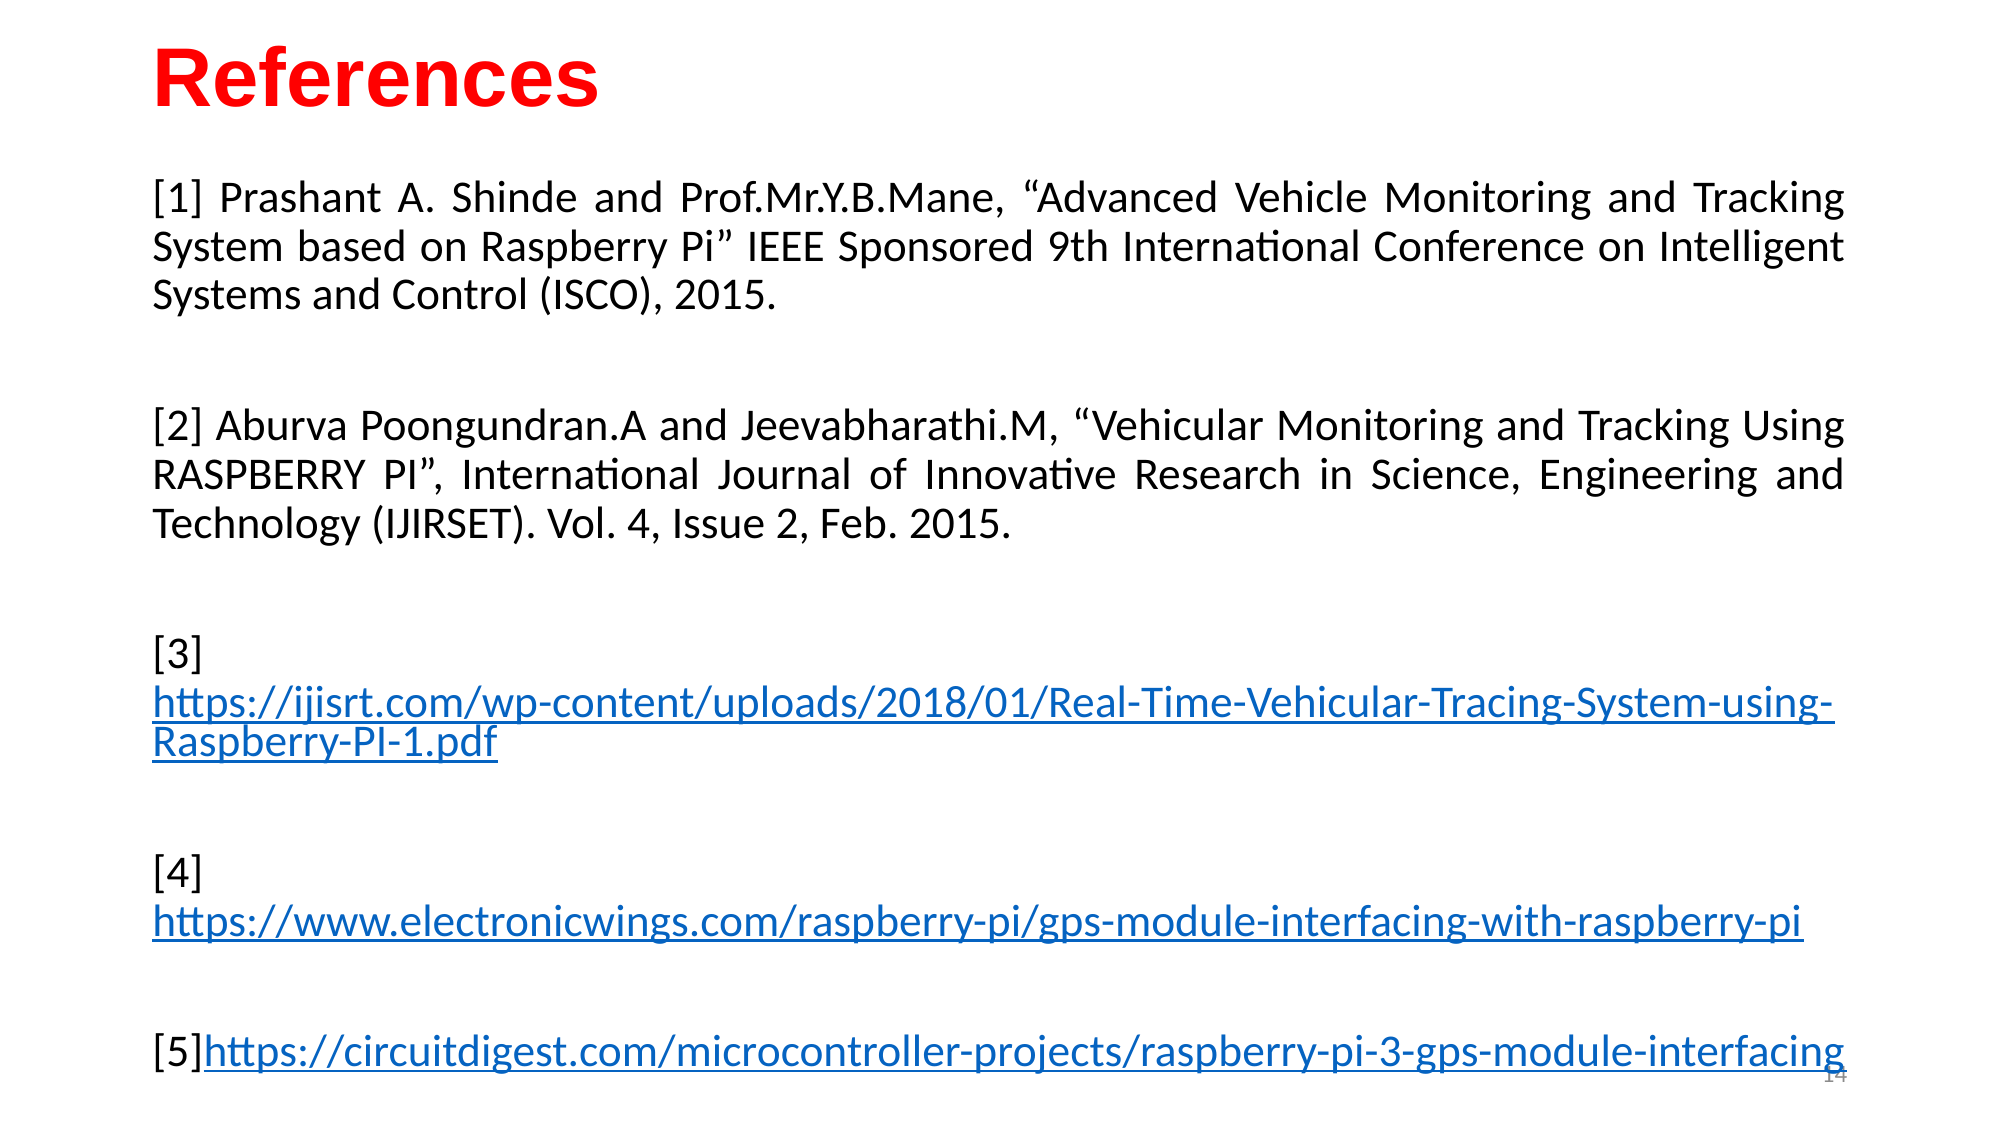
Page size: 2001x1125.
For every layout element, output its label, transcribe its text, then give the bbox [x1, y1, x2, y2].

title References [137, 22, 1863, 137]
slide_number 14 [1412, 1042, 1863, 1103]
list [1] Prashant A. Shinde and Prof.Mr.Y.B.Mane, “Advanced Vehicle Monitoring and Tracking System based on Raspberry Pi” IEEE Sponsored 9th International Conference on Intelligent Systems and Control (ISCO), 2015. [2] Aburva Poongundran.A and Jeevabharathi.M, “Vehicular Monitoring and Tracking Using RASPBERRY PI”, International Journal of Innovative Research in Science, Engineering and Technology (IJIRSET). Vol. 4, Issue 2, Feb. 2015. [3]https://ijisrt.com/wp-content/uploads/2018/01/Real-Time-Vehicular-Tracing-System-using-Raspberry-PI-1.pdf [4]https://www.electronicwings.com/raspberry-pi/gps-module-interfacing-with-raspberry-pi [5]https://circuitdigest.com/microcontroller-projects/raspberry-pi-3-gps-module-interfacing [137, 165, 1863, 1103]
